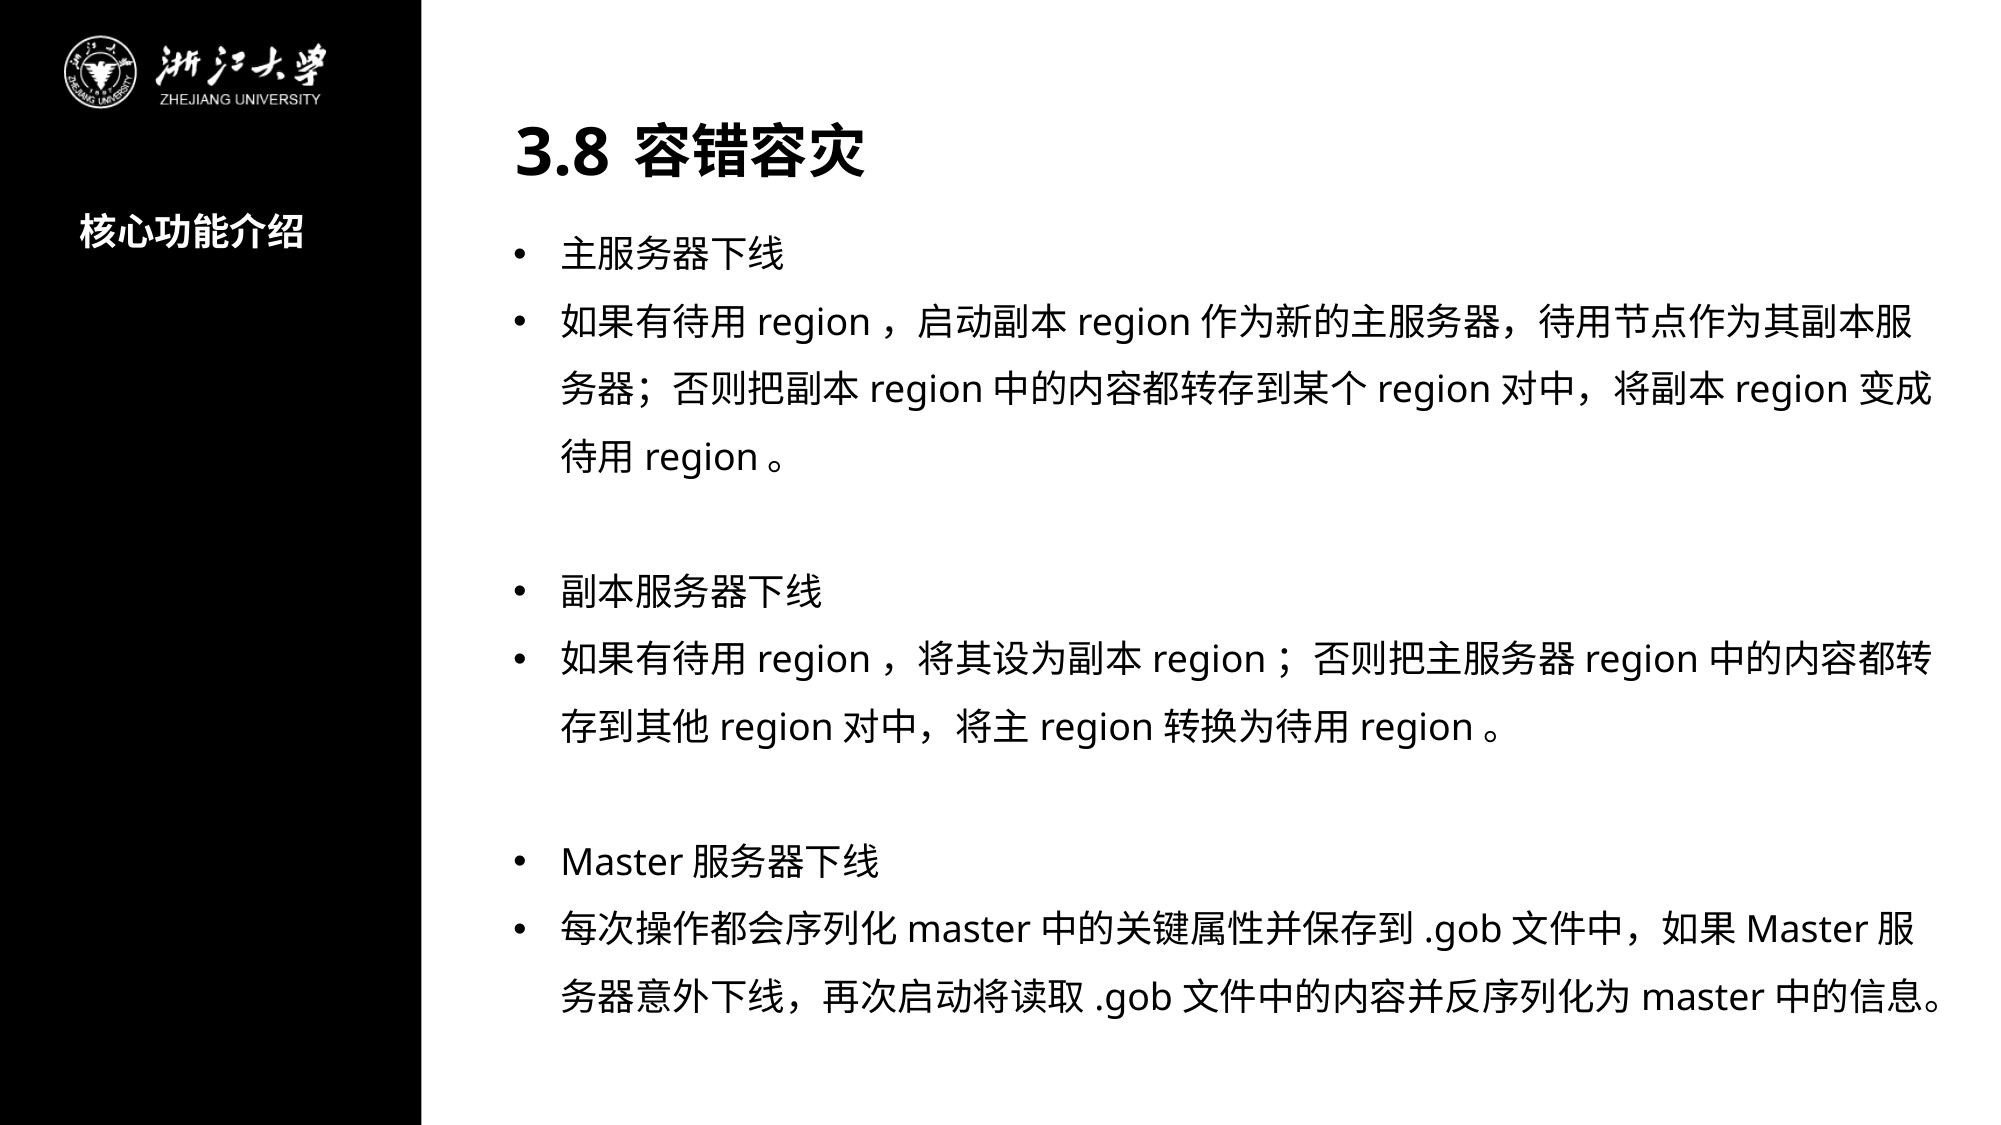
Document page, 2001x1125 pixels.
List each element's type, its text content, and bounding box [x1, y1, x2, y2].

text_box 3.8 [501, 101, 627, 197]
text_box 核心功能介绍 [64, 200, 362, 260]
text_box 容错容灾 [618, 106, 1291, 192]
text_box [0, 0, 422, 1125]
text_box 主服务器下线 如果有待用region，启动副本region作为新的主服务器，待用节点作为其副本服务器；否则把副本region中的内容都转存到某个region对中，将副本region变成待用region。 副本服务器下线 如果有待用region，将其设为副本region；否则把主服务器region中的内容都转存到其他region对中，将主region转换为待用region。 Master服务器下线 每次操作都会序列化master中的关键属性并保存到.gob文件中，如果Master服务器意外下线，再次启动将读取.gob文件中的内容并反序列化为master中的信息。 [498, 200, 1953, 1026]
picture [64, 33, 338, 113]
